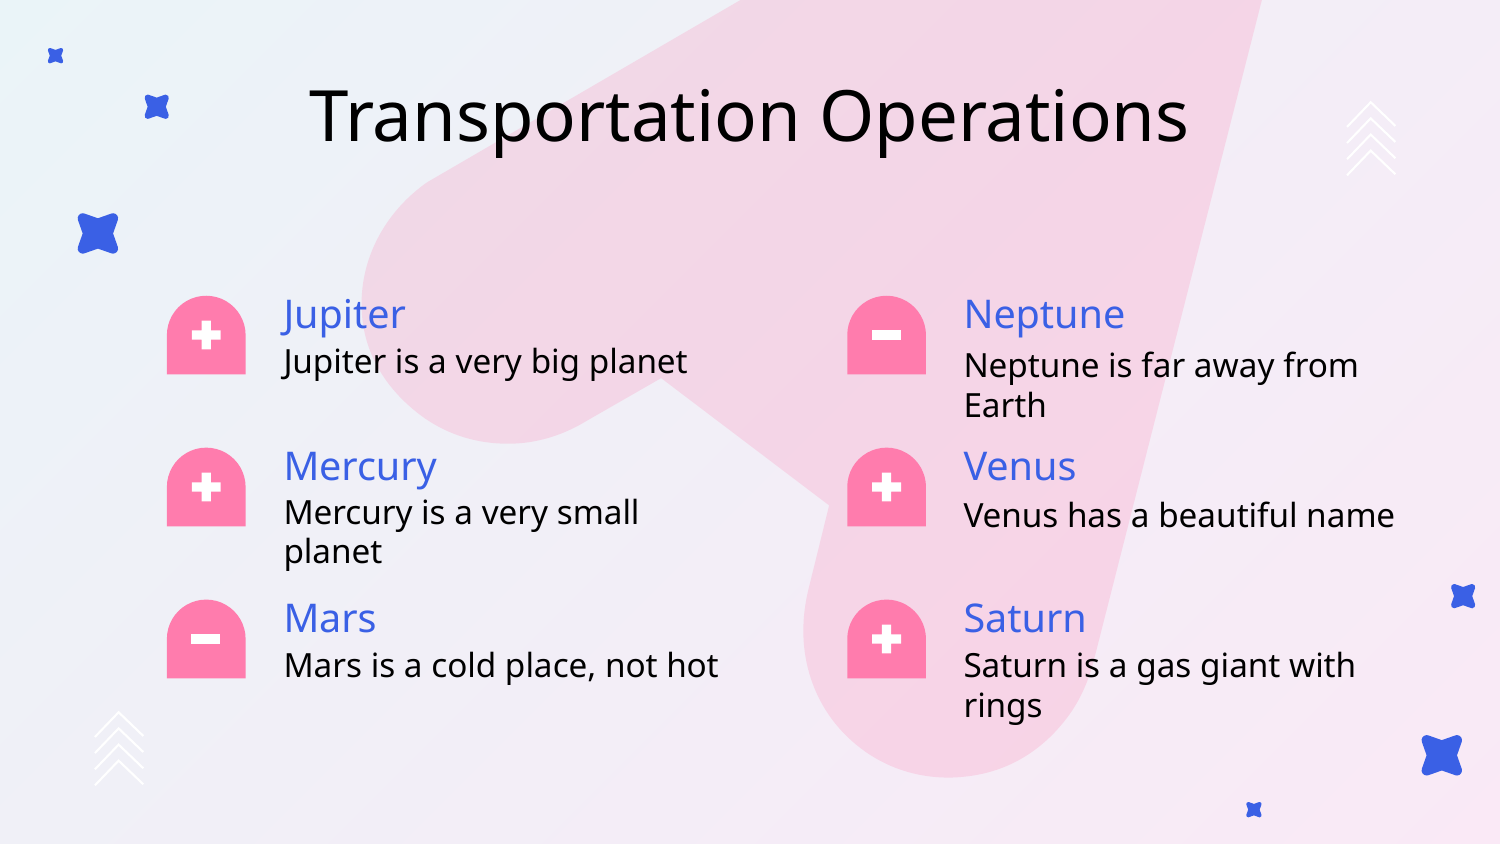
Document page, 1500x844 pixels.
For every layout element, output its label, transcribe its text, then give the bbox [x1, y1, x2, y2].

text_box Mars is a cold place, not hot [268, 657, 736, 709]
text_box Mars [268, 578, 736, 657]
text_box [847, 599, 926, 679]
text_box Neptune is far away from Earth [948, 353, 1416, 400]
text_box [191, 320, 221, 350]
text_box [166, 599, 246, 679]
text_box [872, 472, 902, 502]
text_box [190, 634, 220, 644]
text_box Venus has a beautiful name [948, 505, 1416, 551]
text_box Mercury [268, 425, 736, 505]
text_box [872, 330, 902, 340]
text_box [847, 295, 926, 375]
text_box [166, 447, 246, 527]
text_box Saturn is a gas giant with rings [948, 657, 1416, 709]
text_box Venus [948, 425, 1416, 505]
text_box Mercury is a very small planet [268, 505, 736, 555]
text_box Jupiter [268, 274, 736, 353]
text_box Neptune [948, 274, 1416, 353]
text_box Jupiter is a very big planet [268, 353, 736, 404]
text_box Saturn [948, 578, 1416, 657]
text_box [872, 624, 902, 654]
text_box [847, 447, 926, 527]
title Transportation Operations [119, 72, 1381, 167]
text_box [191, 472, 221, 502]
text_box [166, 295, 246, 375]
